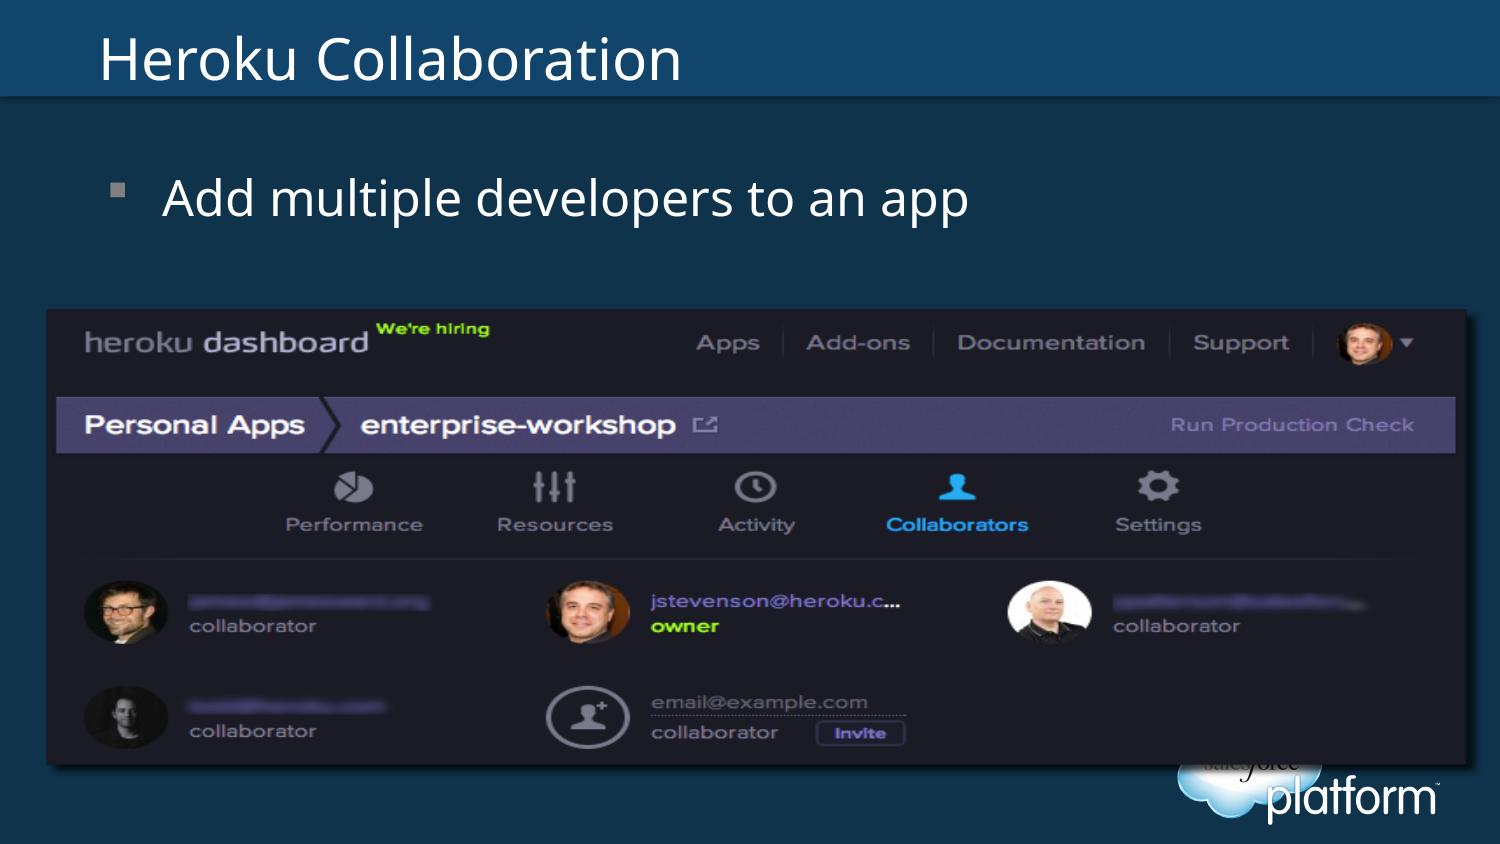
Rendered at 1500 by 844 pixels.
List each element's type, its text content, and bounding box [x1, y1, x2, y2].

picture [46, 309, 1484, 839]
list Add multiple developers to an app [83, 142, 1434, 308]
title Heroku Collaboration [83, 7, 1434, 106]
